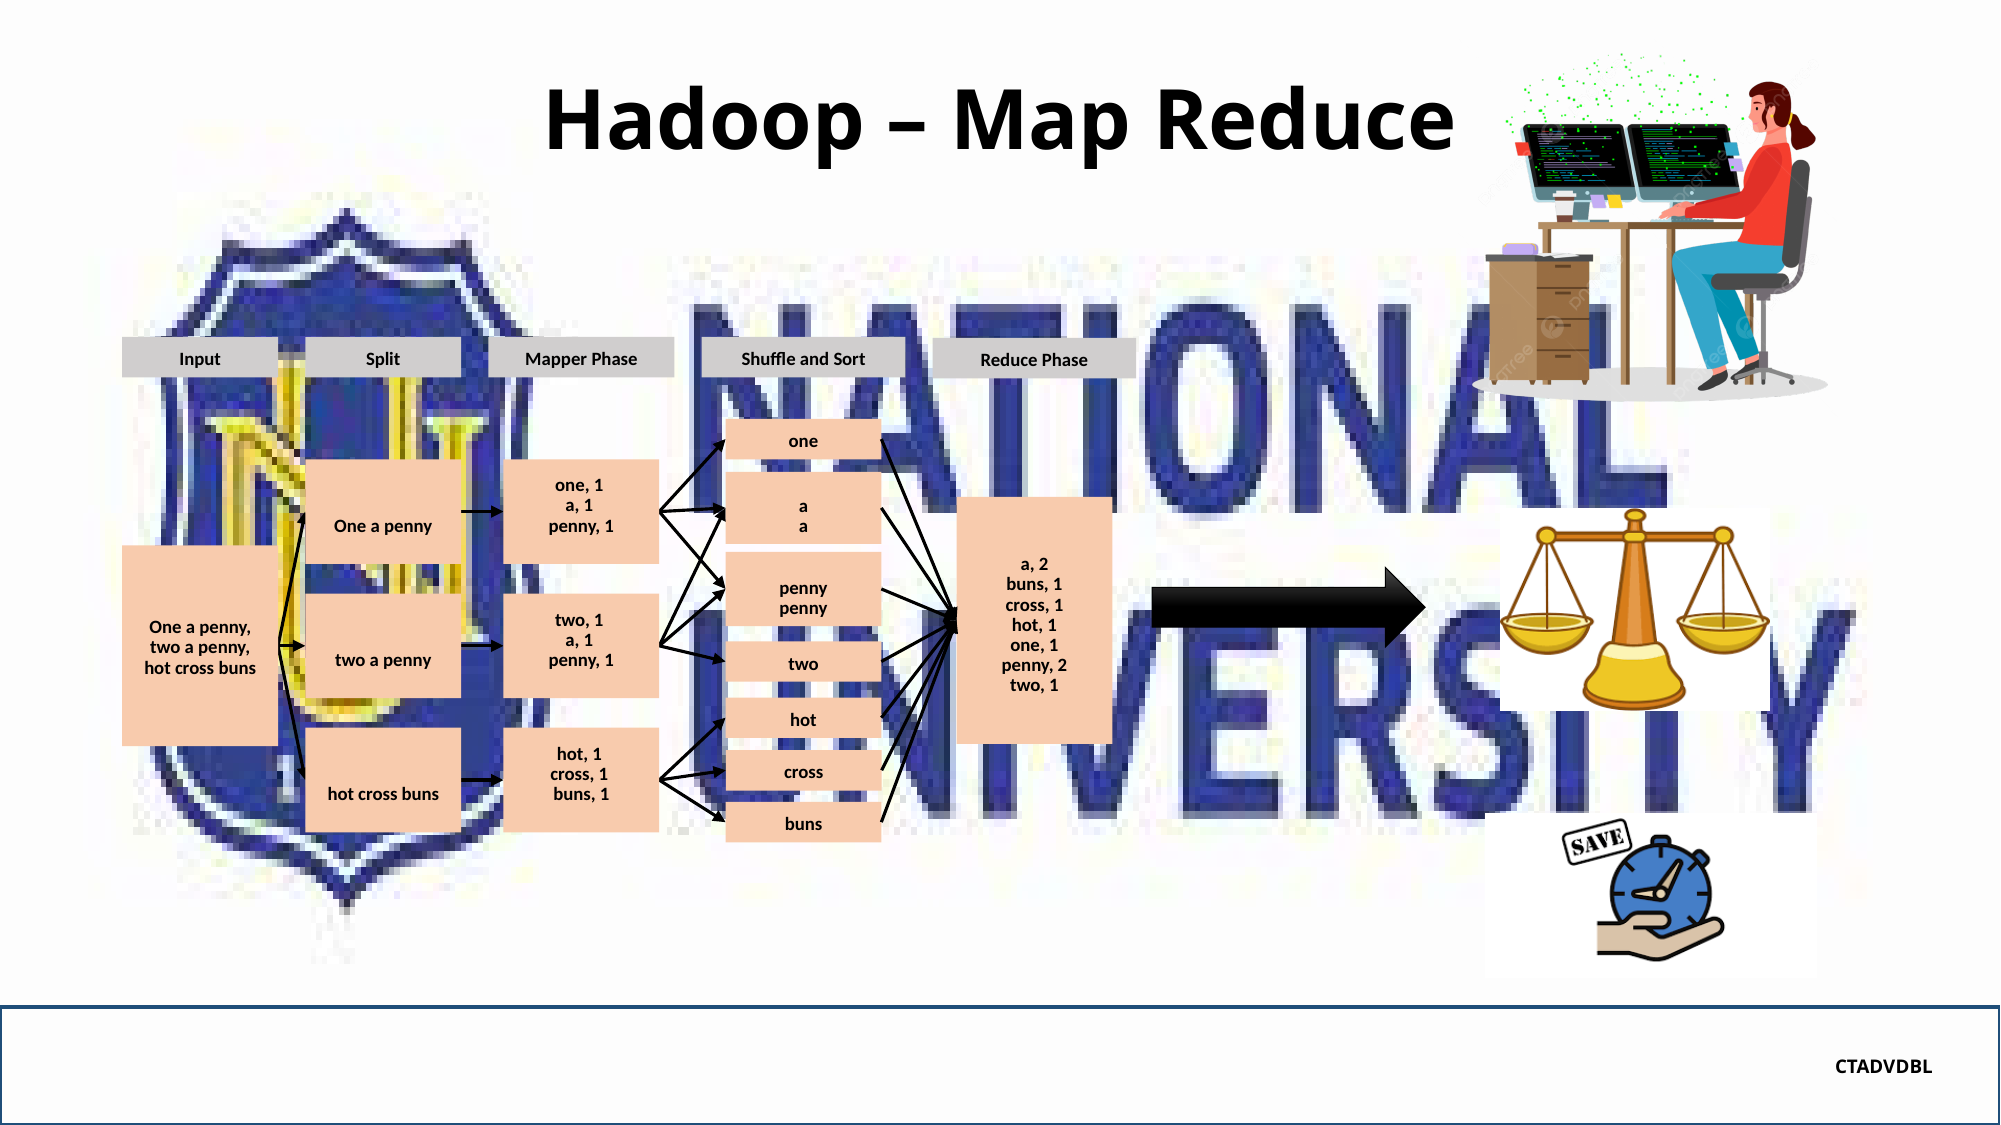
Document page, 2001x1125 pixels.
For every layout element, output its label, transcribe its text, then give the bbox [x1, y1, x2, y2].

picture [0, 0, 2000, 1007]
footer CTADVDBL [0, 1007, 2000, 1125]
text_box [1151, 566, 1426, 649]
title Hadoop – Map Reduce [171, 35, 1455, 176]
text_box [122, 336, 1137, 843]
